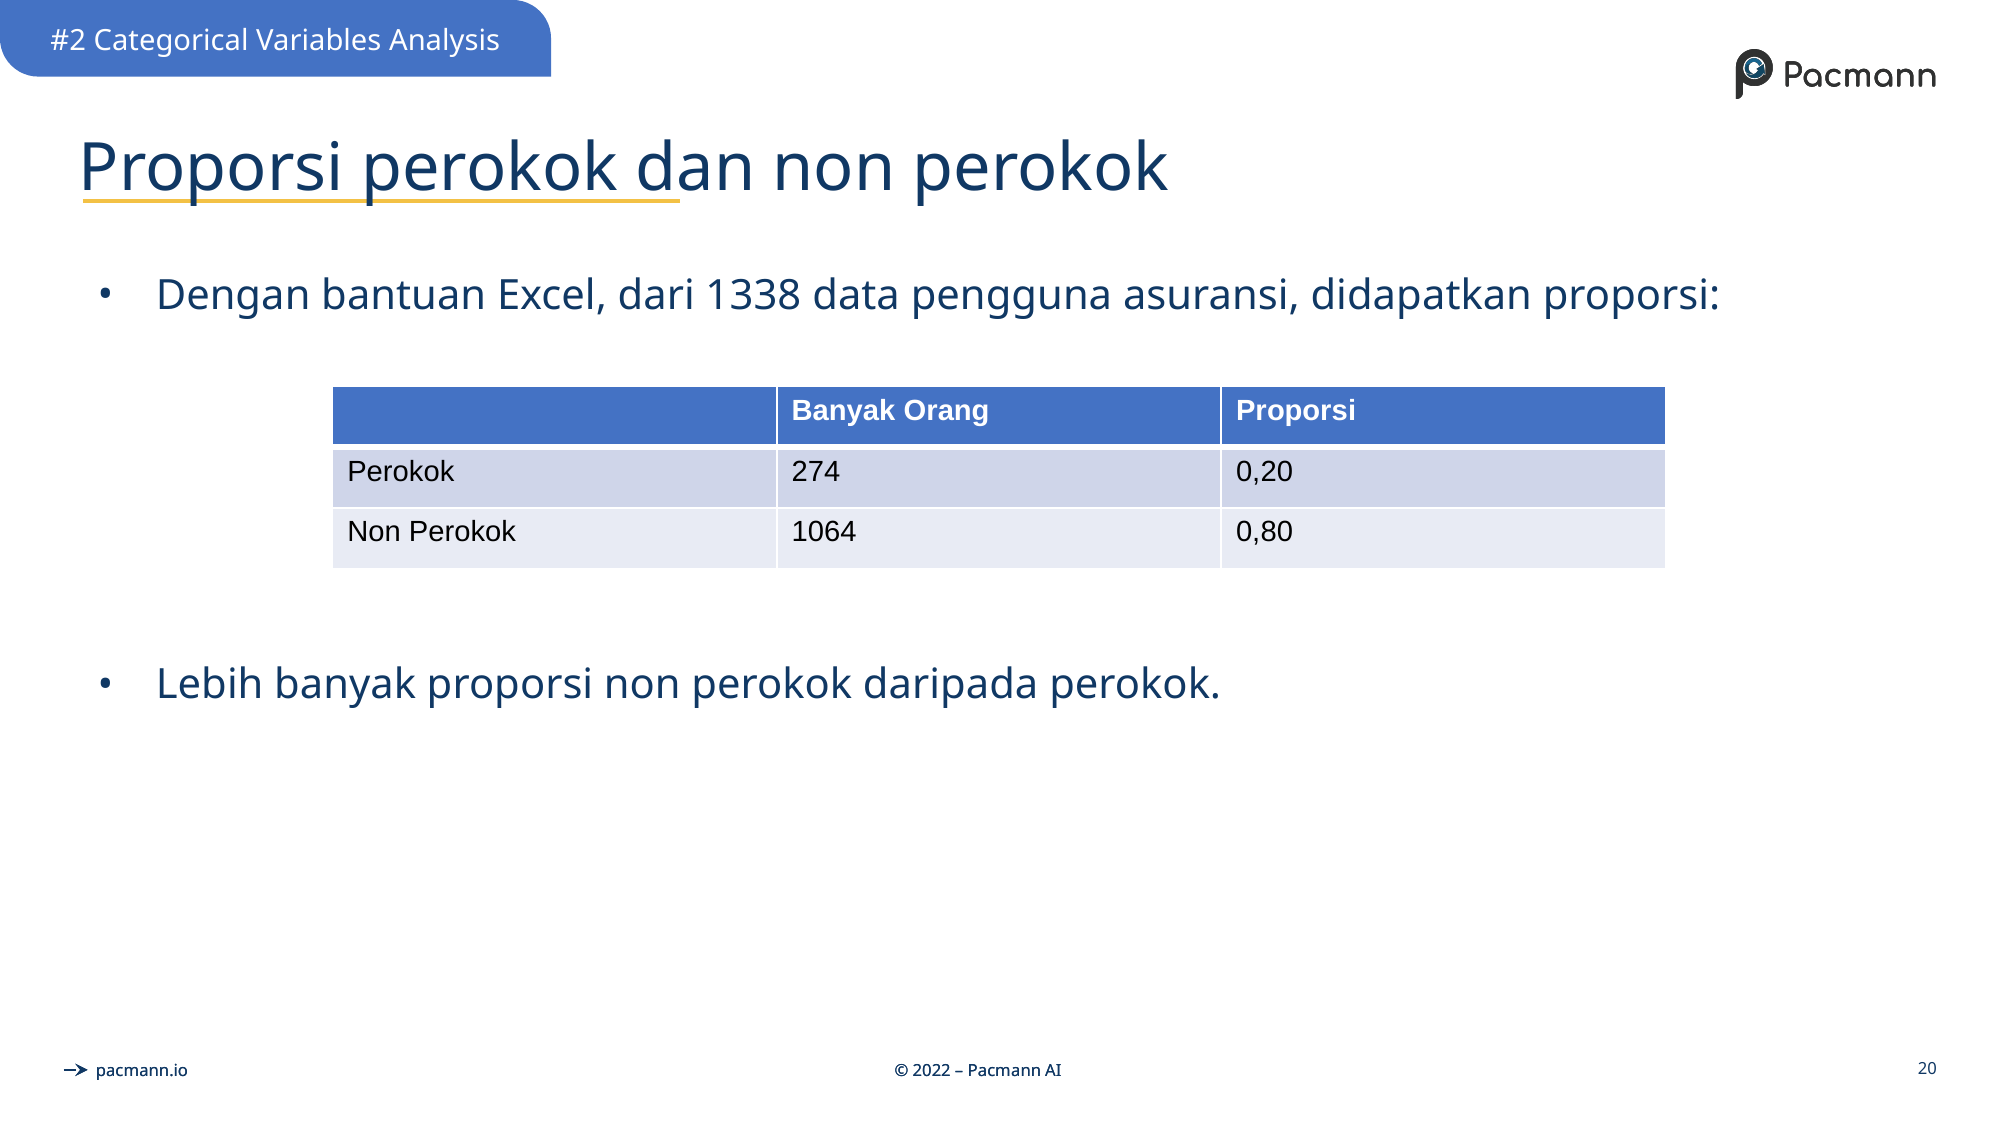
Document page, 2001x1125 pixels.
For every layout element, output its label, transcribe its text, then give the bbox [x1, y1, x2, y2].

text_box Dengan bantuan Excel, dari 1338 data pengguna asuransi, didapatkan proporsi: [65, 259, 1934, 325]
title Proporsi perokok dan non perokok [63, 59, 1935, 278]
table_cell 274 [778, 450, 1220, 507]
table_cell Non Perokok [333, 509, 776, 568]
table_cell 0,80 [1222, 509, 1665, 568]
table_header Proporsi [1222, 387, 1665, 444]
table_cell Perokok [333, 450, 776, 507]
table_cell 0,20 [1222, 450, 1665, 507]
table_header Banyak Orang [778, 387, 1220, 444]
table_cell 1064 [778, 509, 1220, 568]
picture [1707, 36, 1966, 112]
text_box #2 Categorical Variables Analysis [0, 0, 554, 79]
table_header [333, 387, 776, 444]
text_box Lebih banyak proporsi non perokok daripada perokok. [65, 649, 1934, 715]
